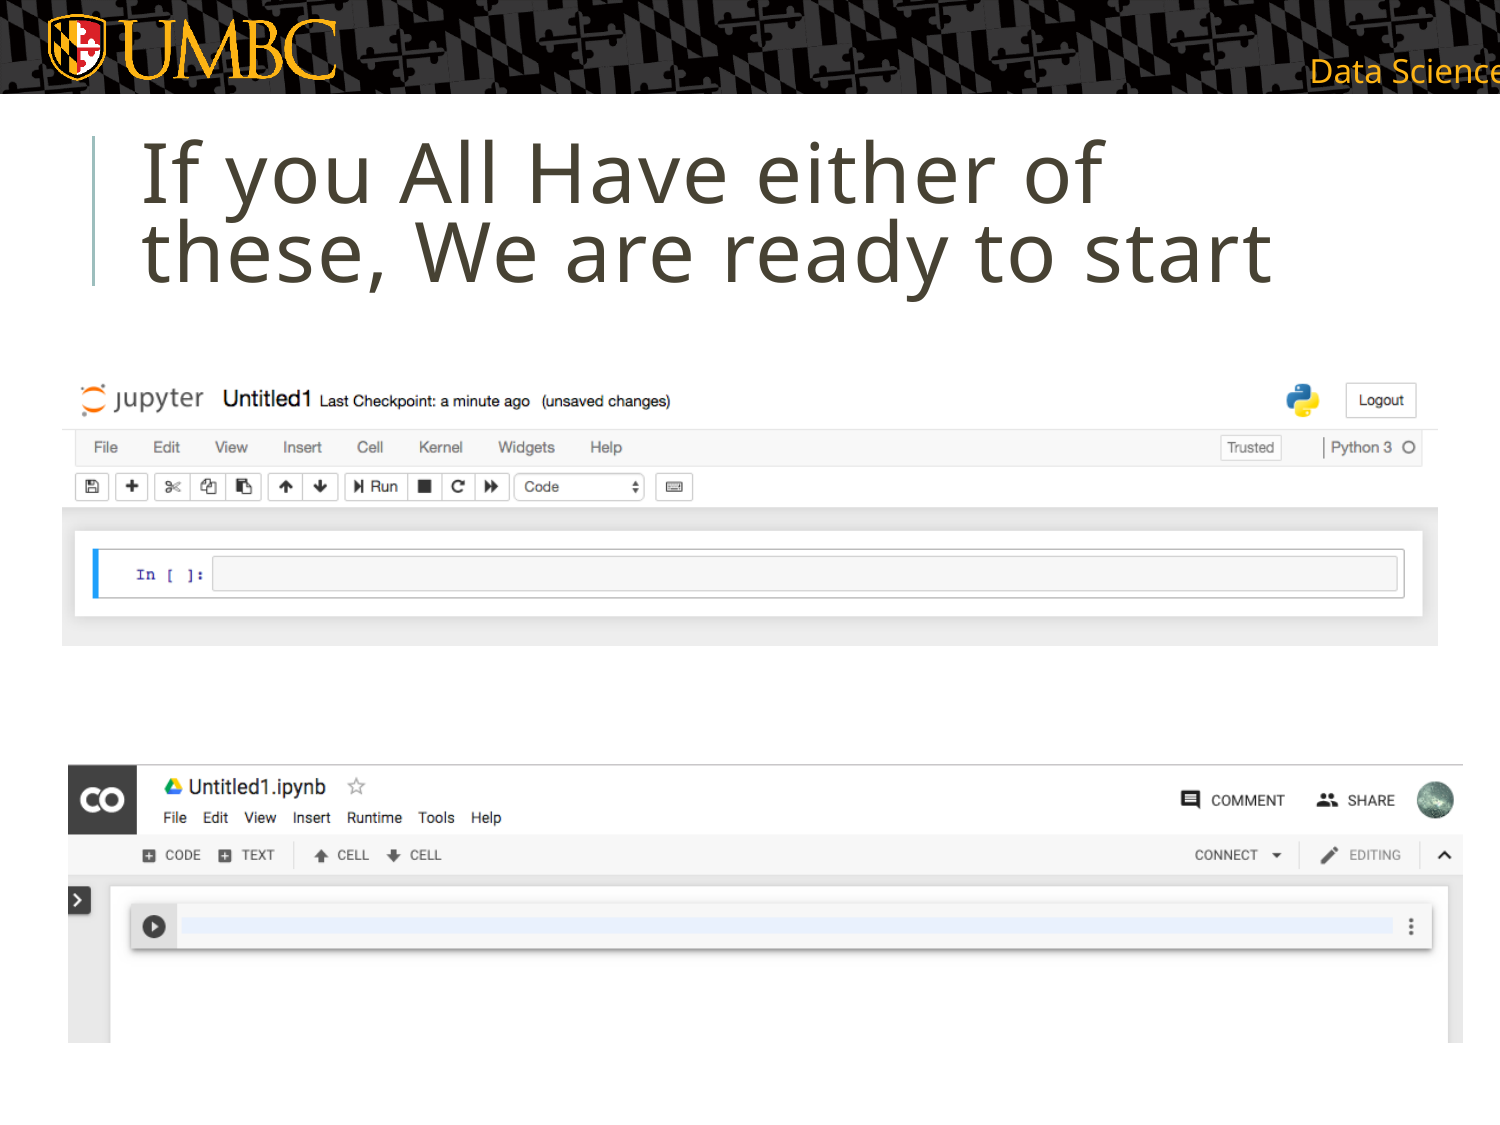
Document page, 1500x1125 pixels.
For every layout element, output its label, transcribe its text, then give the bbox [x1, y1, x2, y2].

picture [67, 762, 1463, 1044]
picture [62, 378, 1438, 647]
title If you All Have either of these, We are ready to start [126, 96, 1322, 342]
picture [0, 0, 1500, 94]
